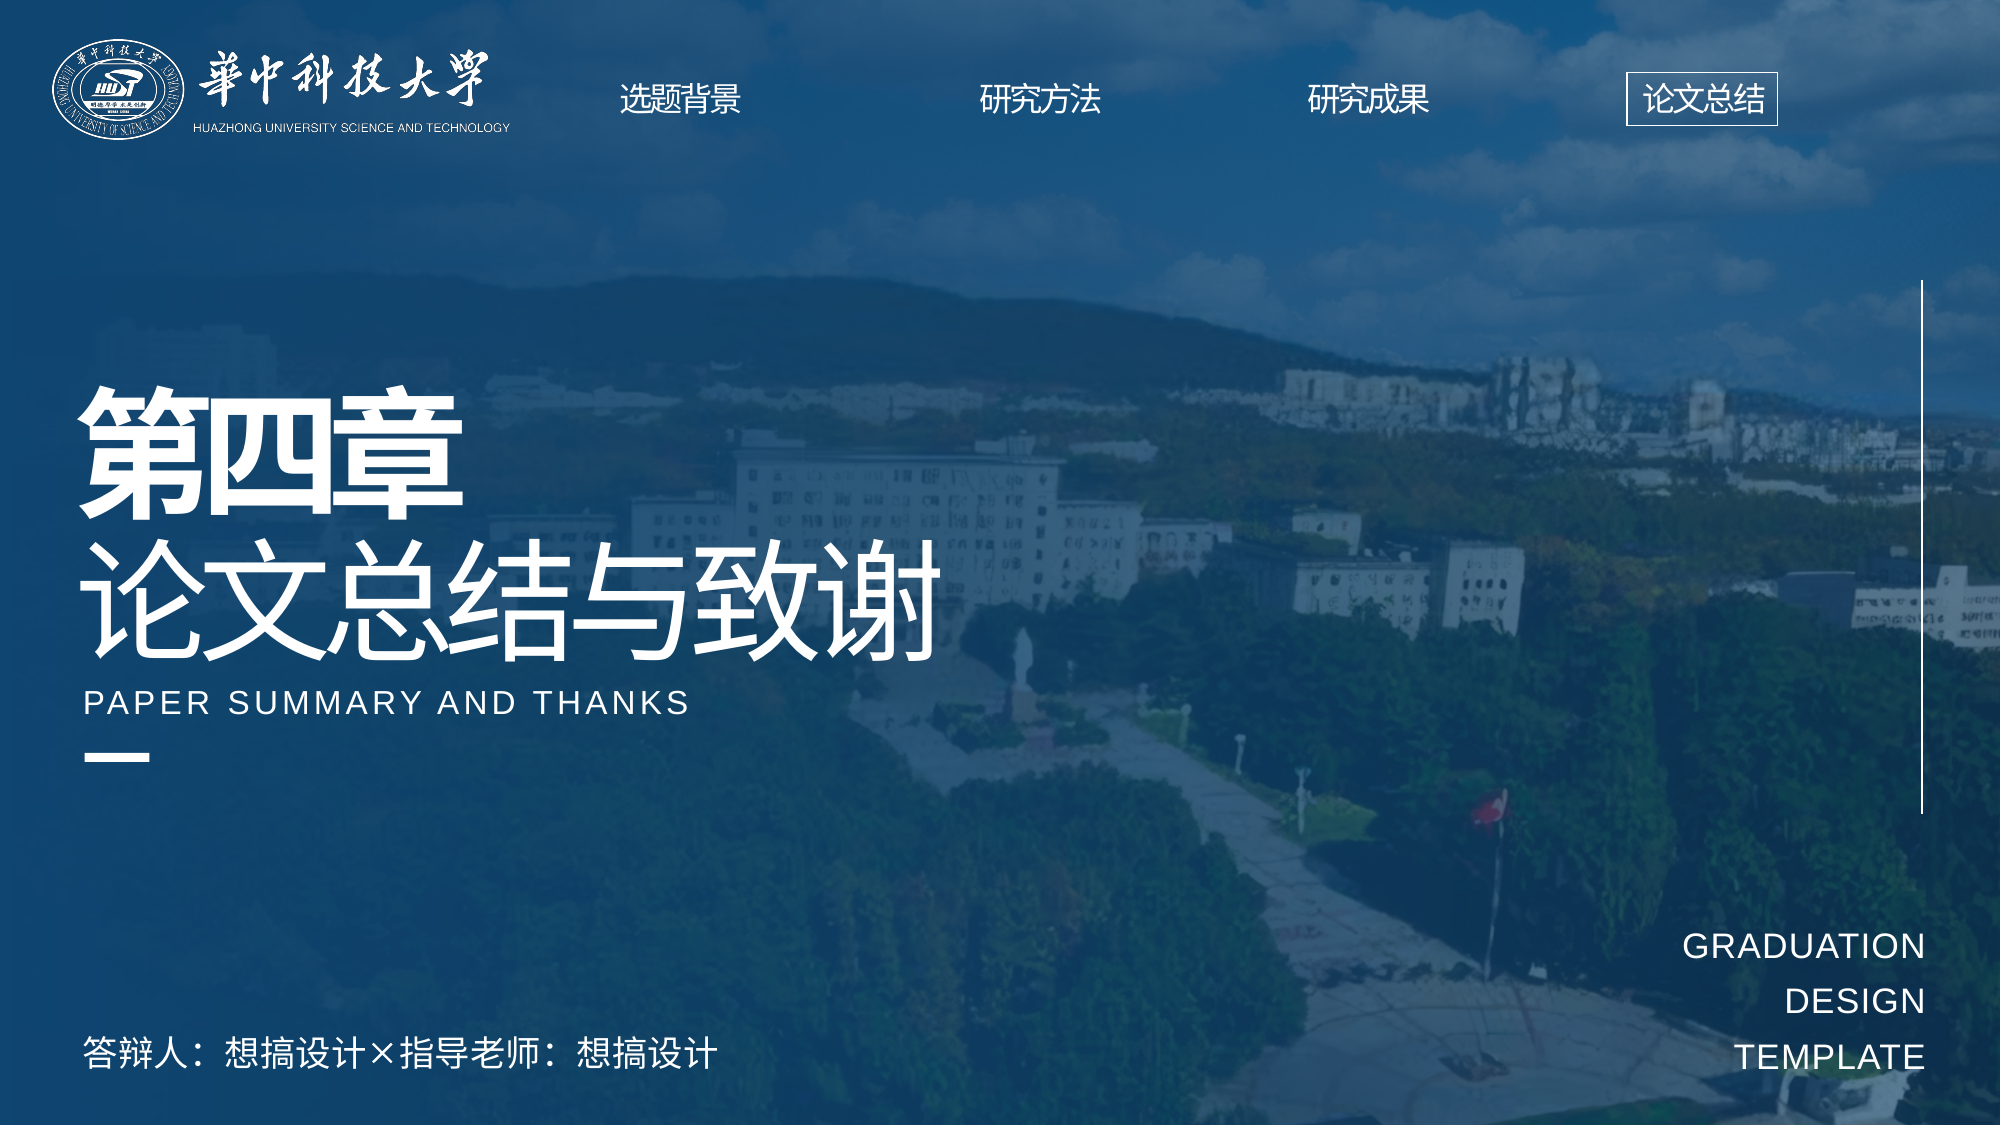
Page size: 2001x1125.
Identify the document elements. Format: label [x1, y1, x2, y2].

text_box [604, 70, 1948, 127]
picture [0, 0, 2000, 1125]
